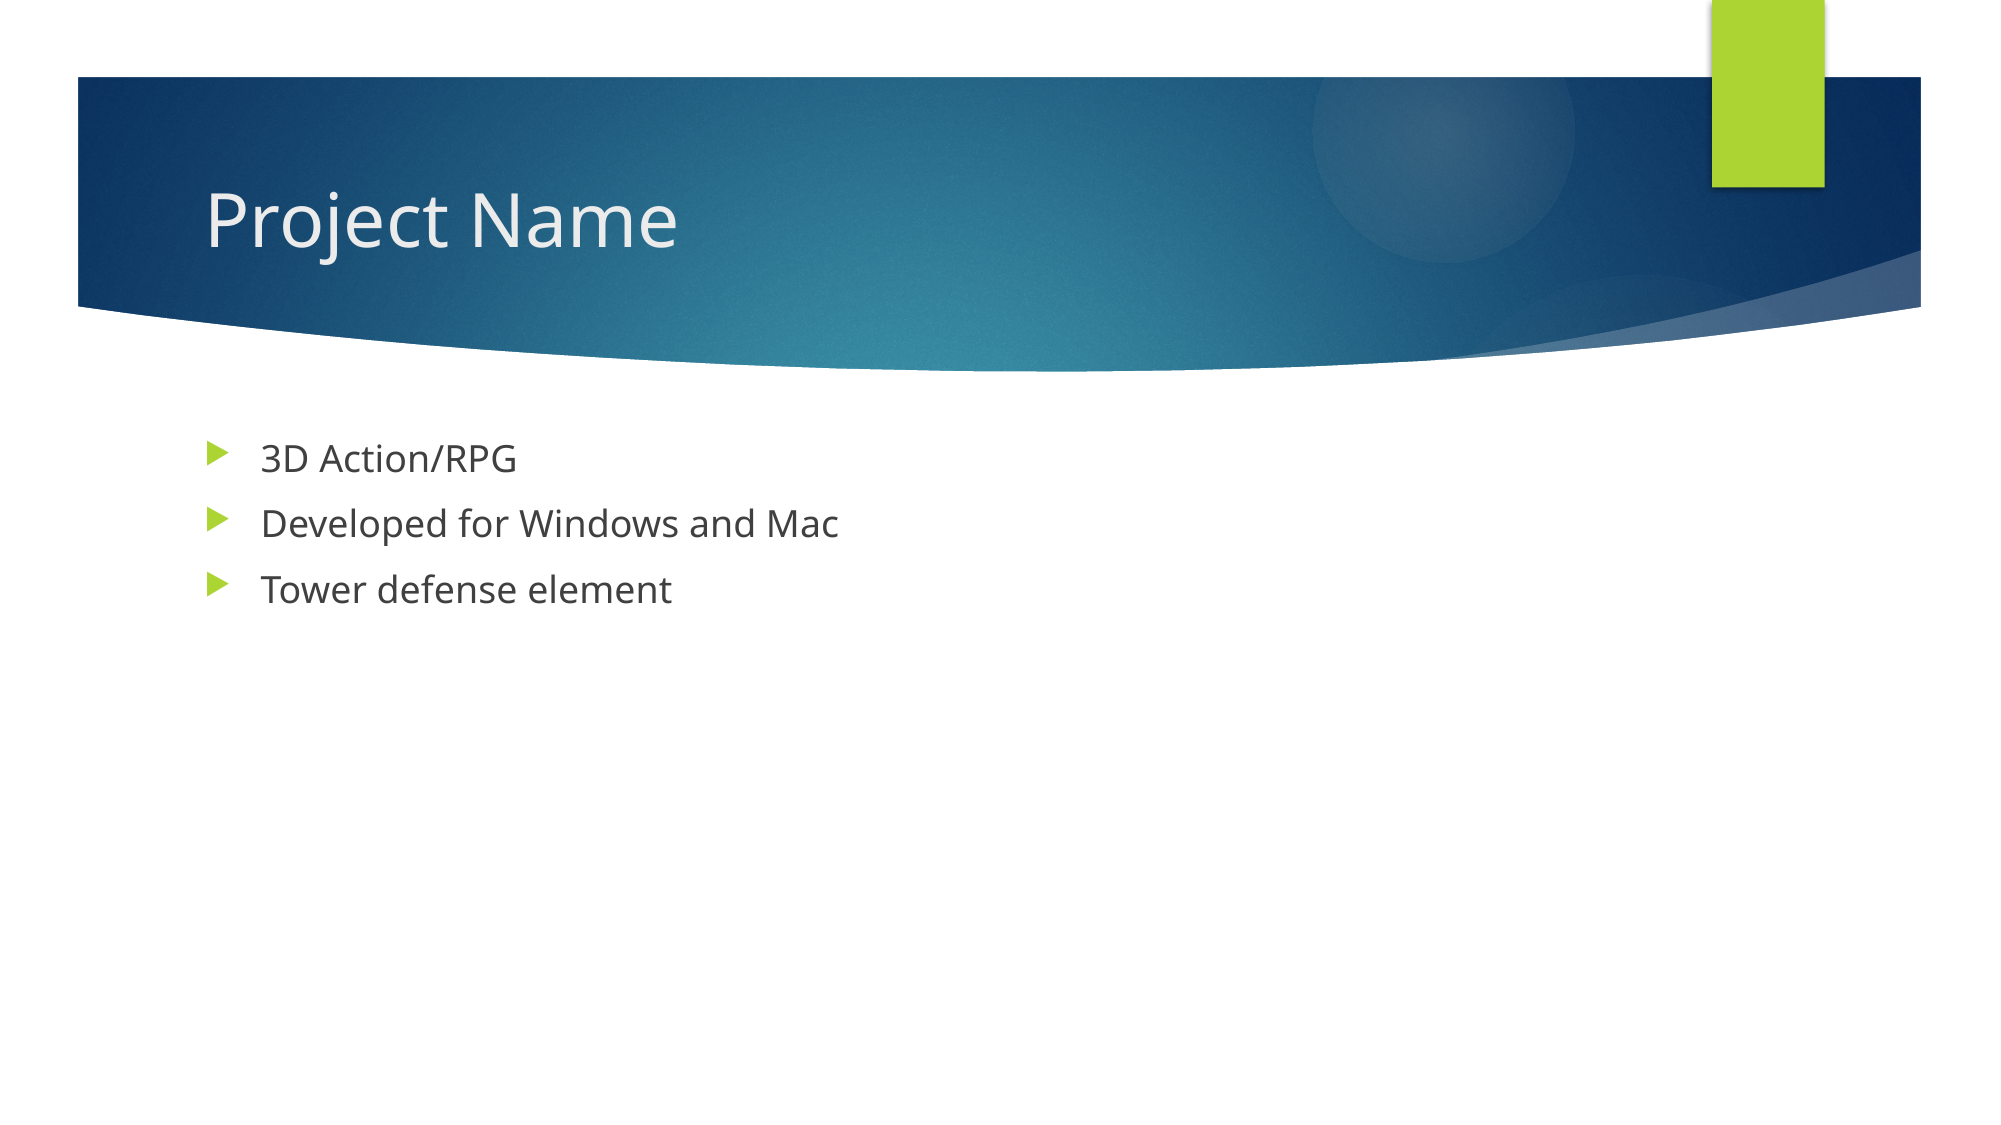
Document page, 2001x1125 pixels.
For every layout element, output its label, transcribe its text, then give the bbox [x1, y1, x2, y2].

title Project Name [189, 159, 1627, 276]
list 3D Action/RPG Developed for Windows and Mac Tower defense element [189, 427, 1627, 988]
